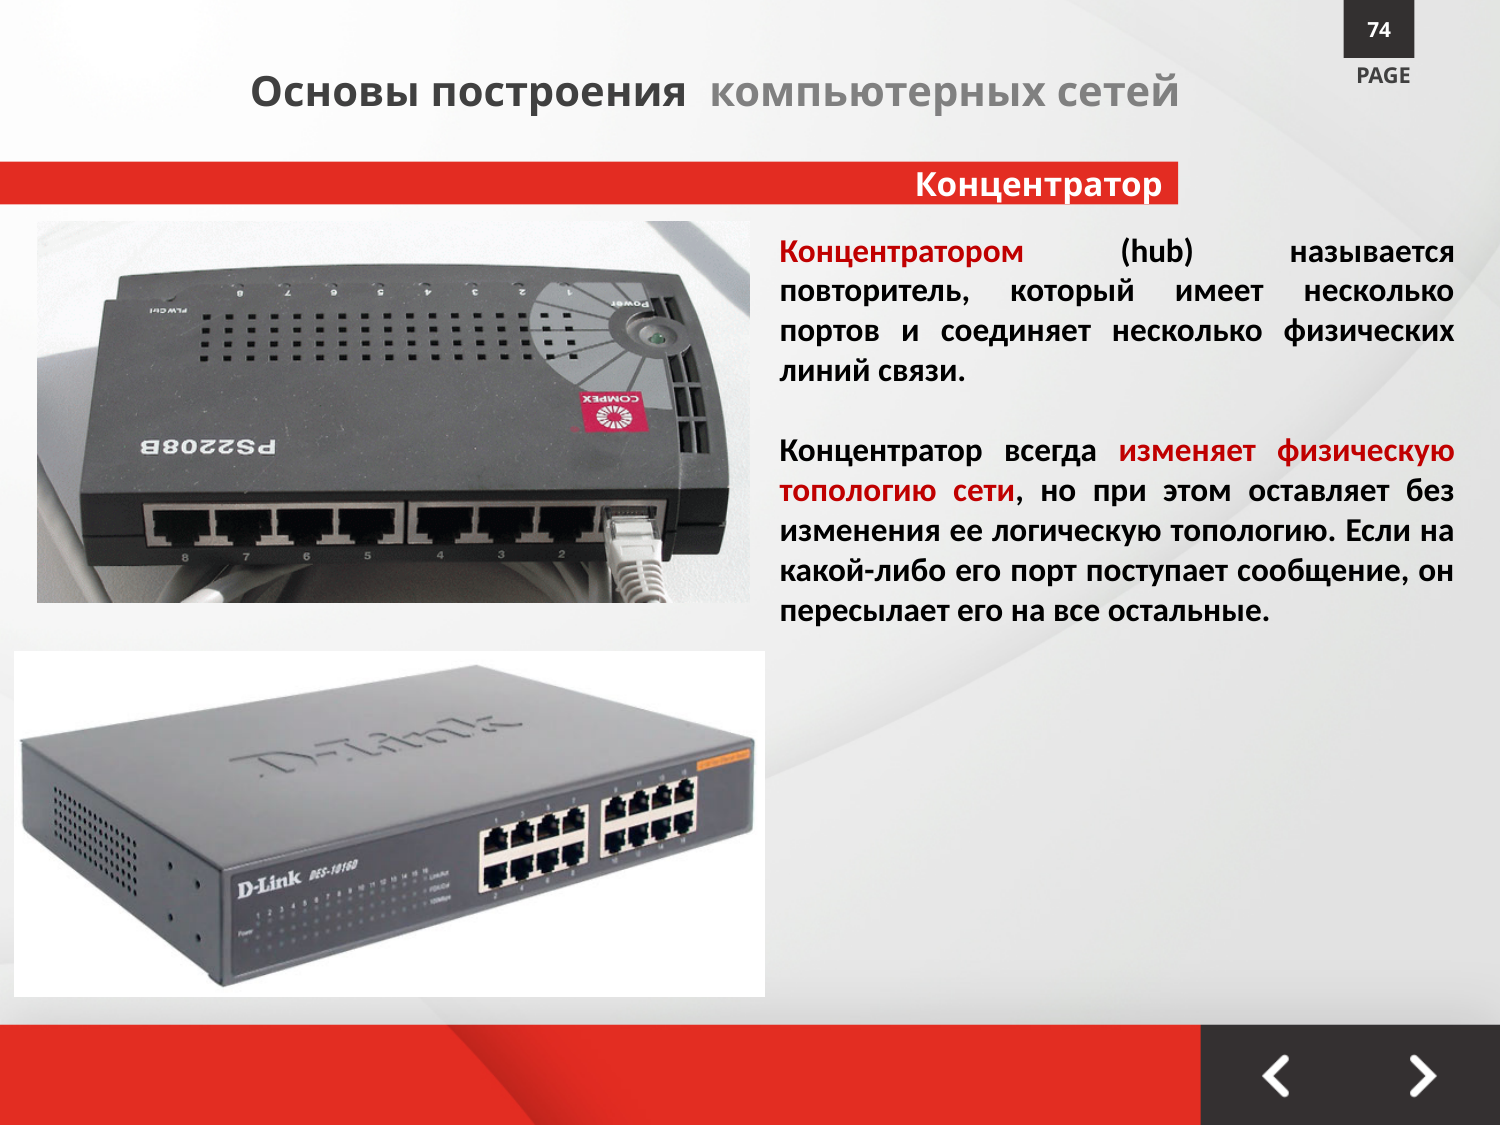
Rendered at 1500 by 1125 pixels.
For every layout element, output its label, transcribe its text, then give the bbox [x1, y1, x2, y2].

subtitle Концентратор [0, 161, 1179, 205]
picture [0, 0, 1500, 1125]
text_box 74 [1342, 0, 1417, 60]
text_box Основы построения компьютерных сетей [22, 57, 1196, 123]
text_box PAGE [1341, 54, 1426, 96]
text_box Концентратором (hub) называется повторитель, который имеет несколько портов и соединяет несколько физических линий связи. Концентратор всегда изменяет физическую топологию сети, но при этом оставляет без изменения ее логическую топологию. Если на какой-либо его порт поступает сообщение, он пересылает его на все остальные. [764, 221, 1471, 636]
